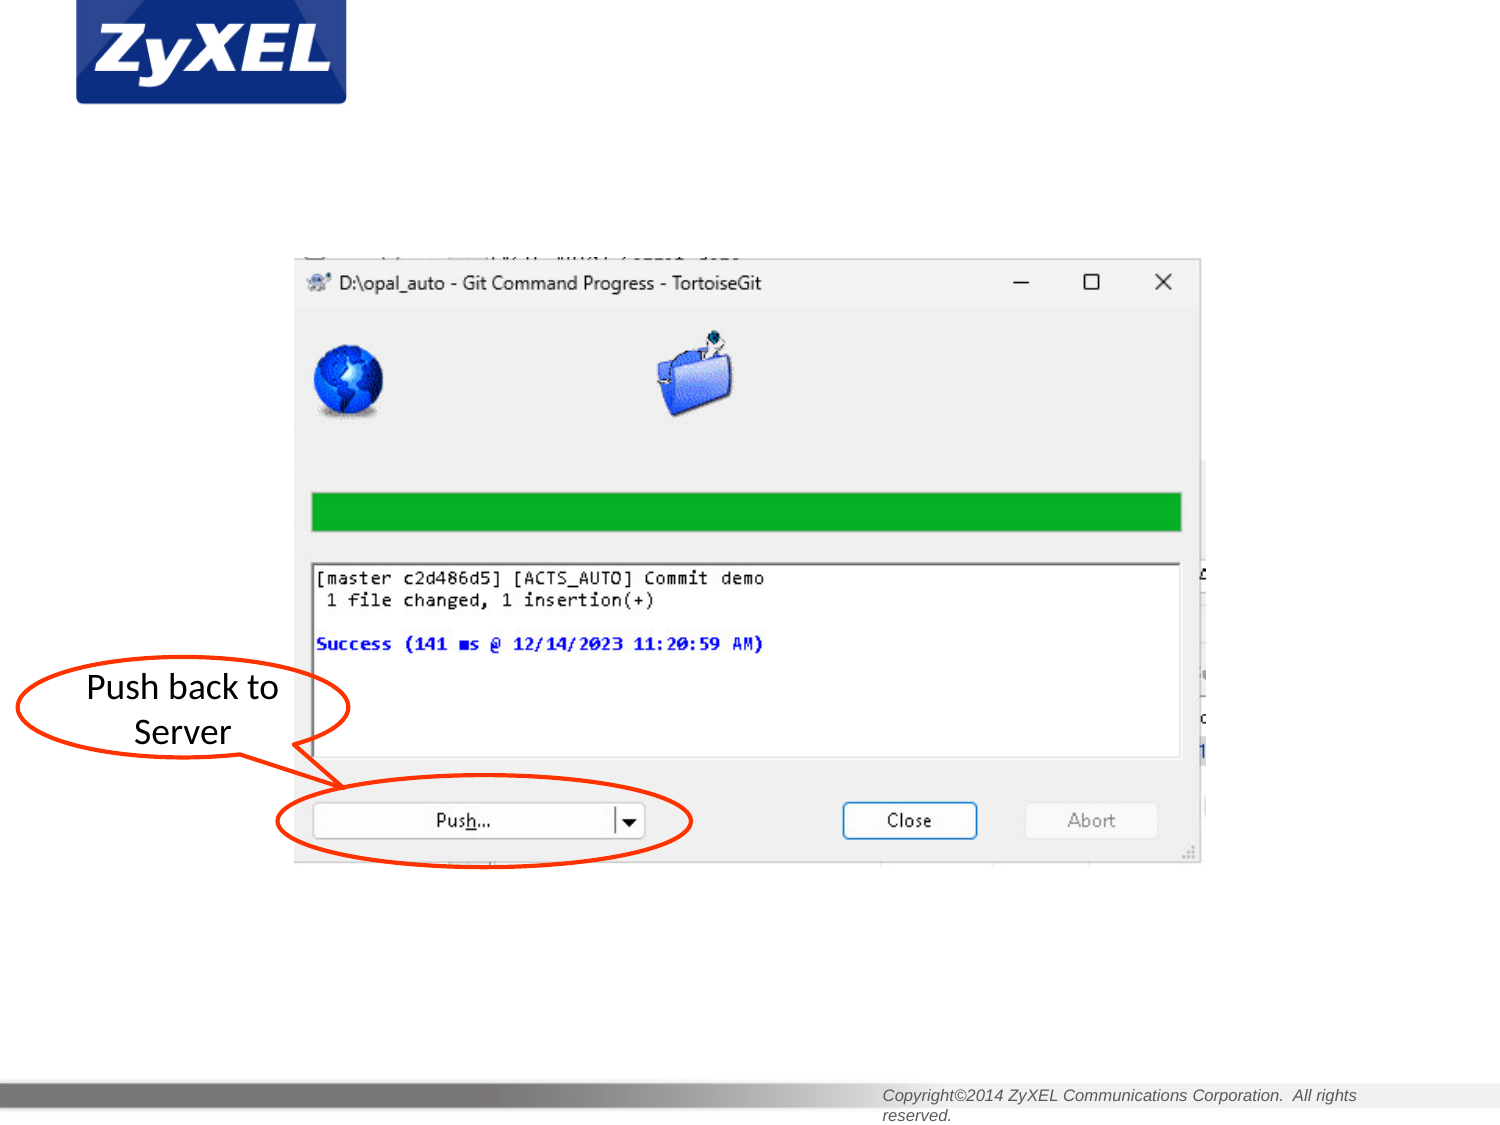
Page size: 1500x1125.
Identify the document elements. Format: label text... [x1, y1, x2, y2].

text_box Push back to Server [15, 654, 289, 773]
text_box [275, 803, 289, 839]
picture [0, 0, 1500, 1125]
